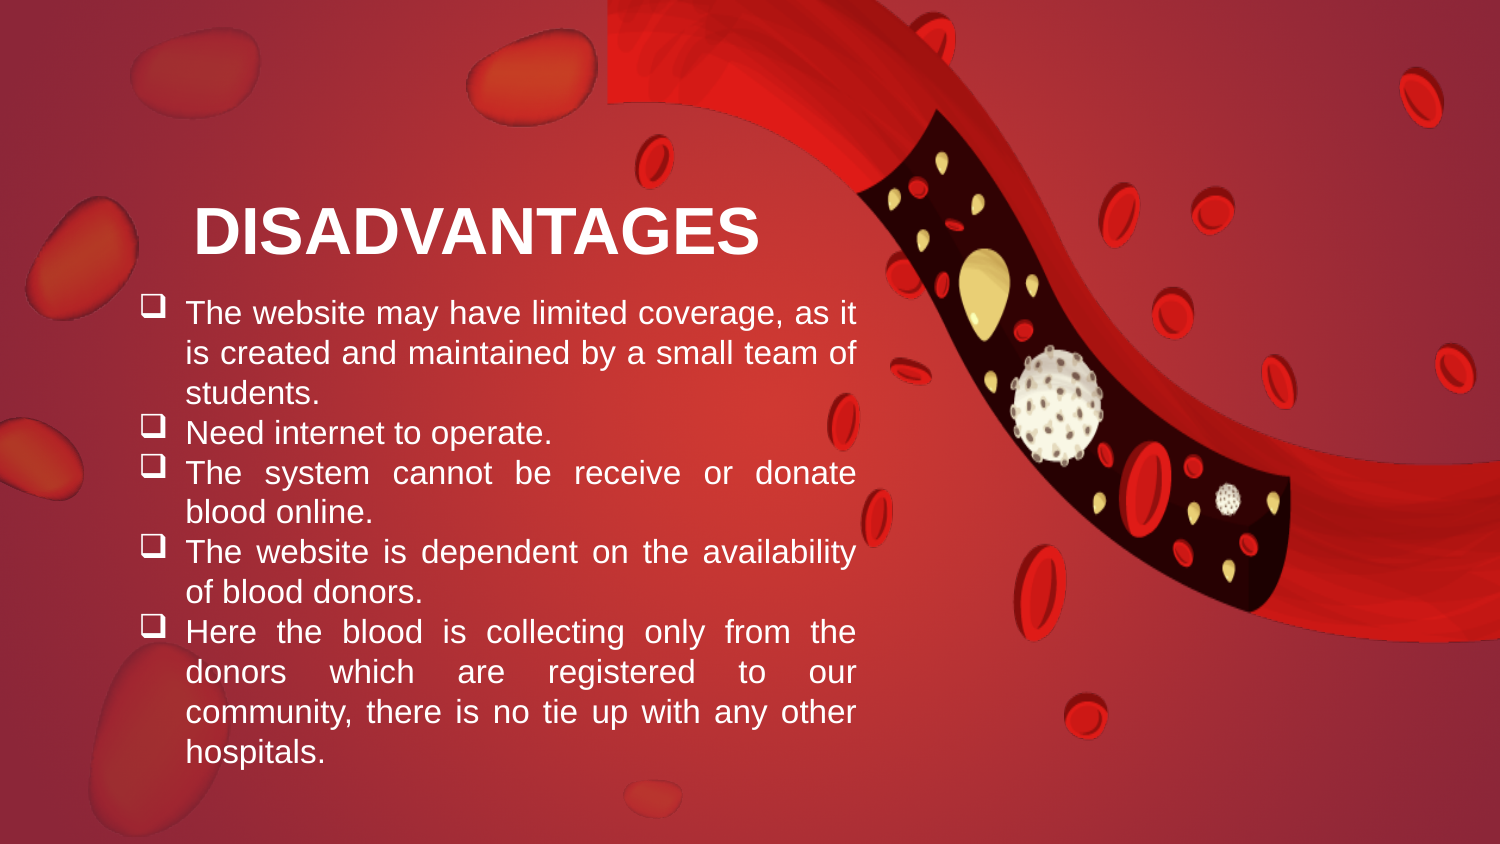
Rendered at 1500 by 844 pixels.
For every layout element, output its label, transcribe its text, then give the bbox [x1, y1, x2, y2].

title DISADVANTAGES [161, 158, 601, 297]
subtitle The website may have limited coverage, as it is created and maintained by a small team of students. Need internet to operate. The system cannot be receive or donate blood online. The website is dependent on the availability of blood donors. Here the blood is collecting only from the donors which are registered to our community, there is no tie up with any other hospitals. [108, 350, 601, 752]
picture [0, 0, 1500, 844]
